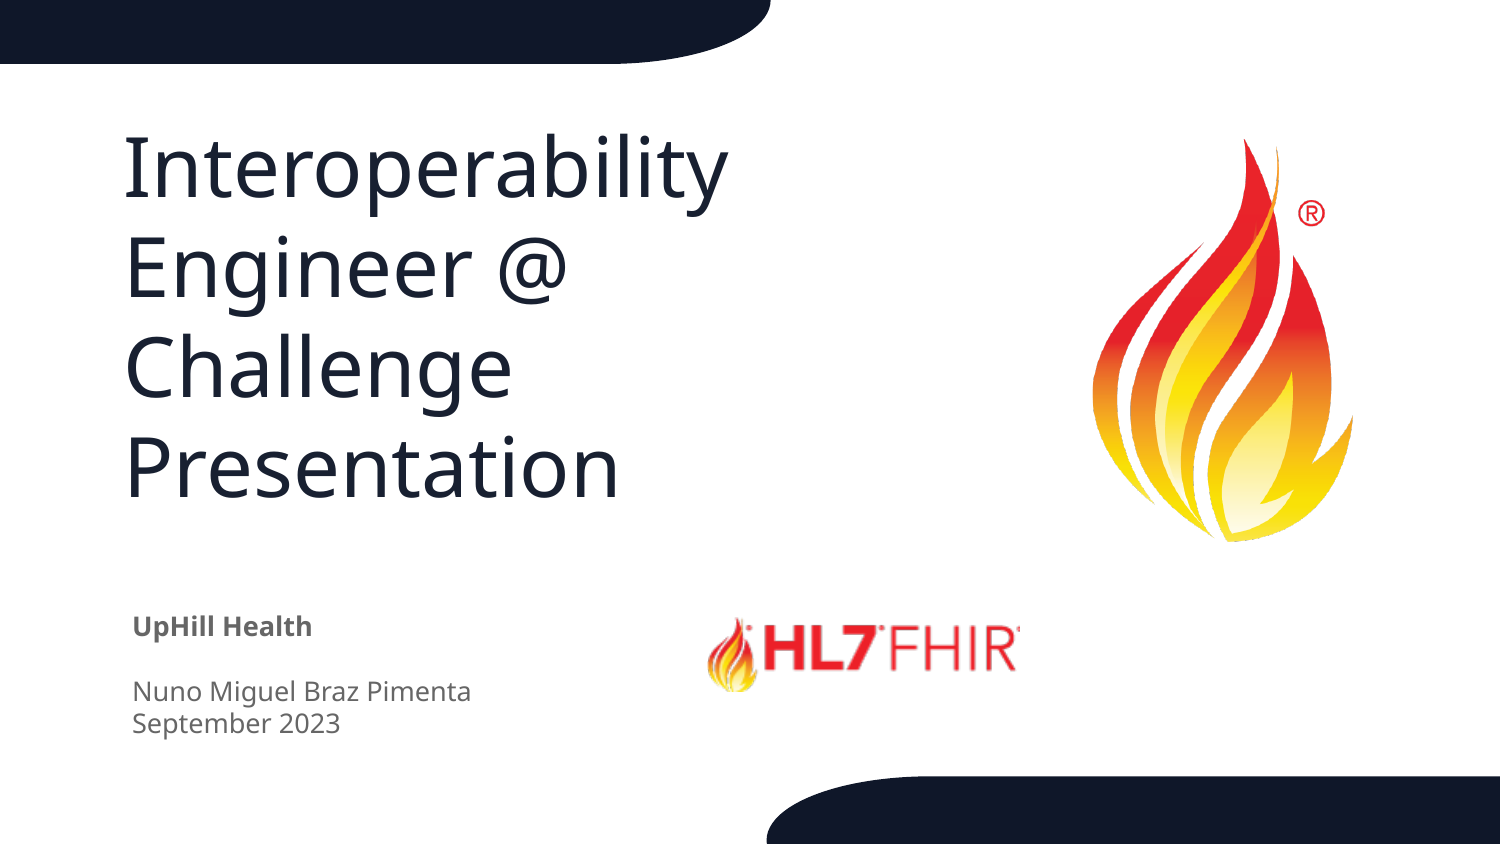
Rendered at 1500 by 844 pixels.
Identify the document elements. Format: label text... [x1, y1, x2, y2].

picture [706, 616, 1020, 692]
text_box [766, 776, 1500, 844]
title Interoperability Engineer @ Challenge Presentation [108, 136, 1017, 530]
subtitle UpHill Health Nuno Miguel Braz Pimenta September 2023 [117, 594, 557, 714]
picture [1019, 136, 1426, 542]
text_box [0, 0, 771, 64]
